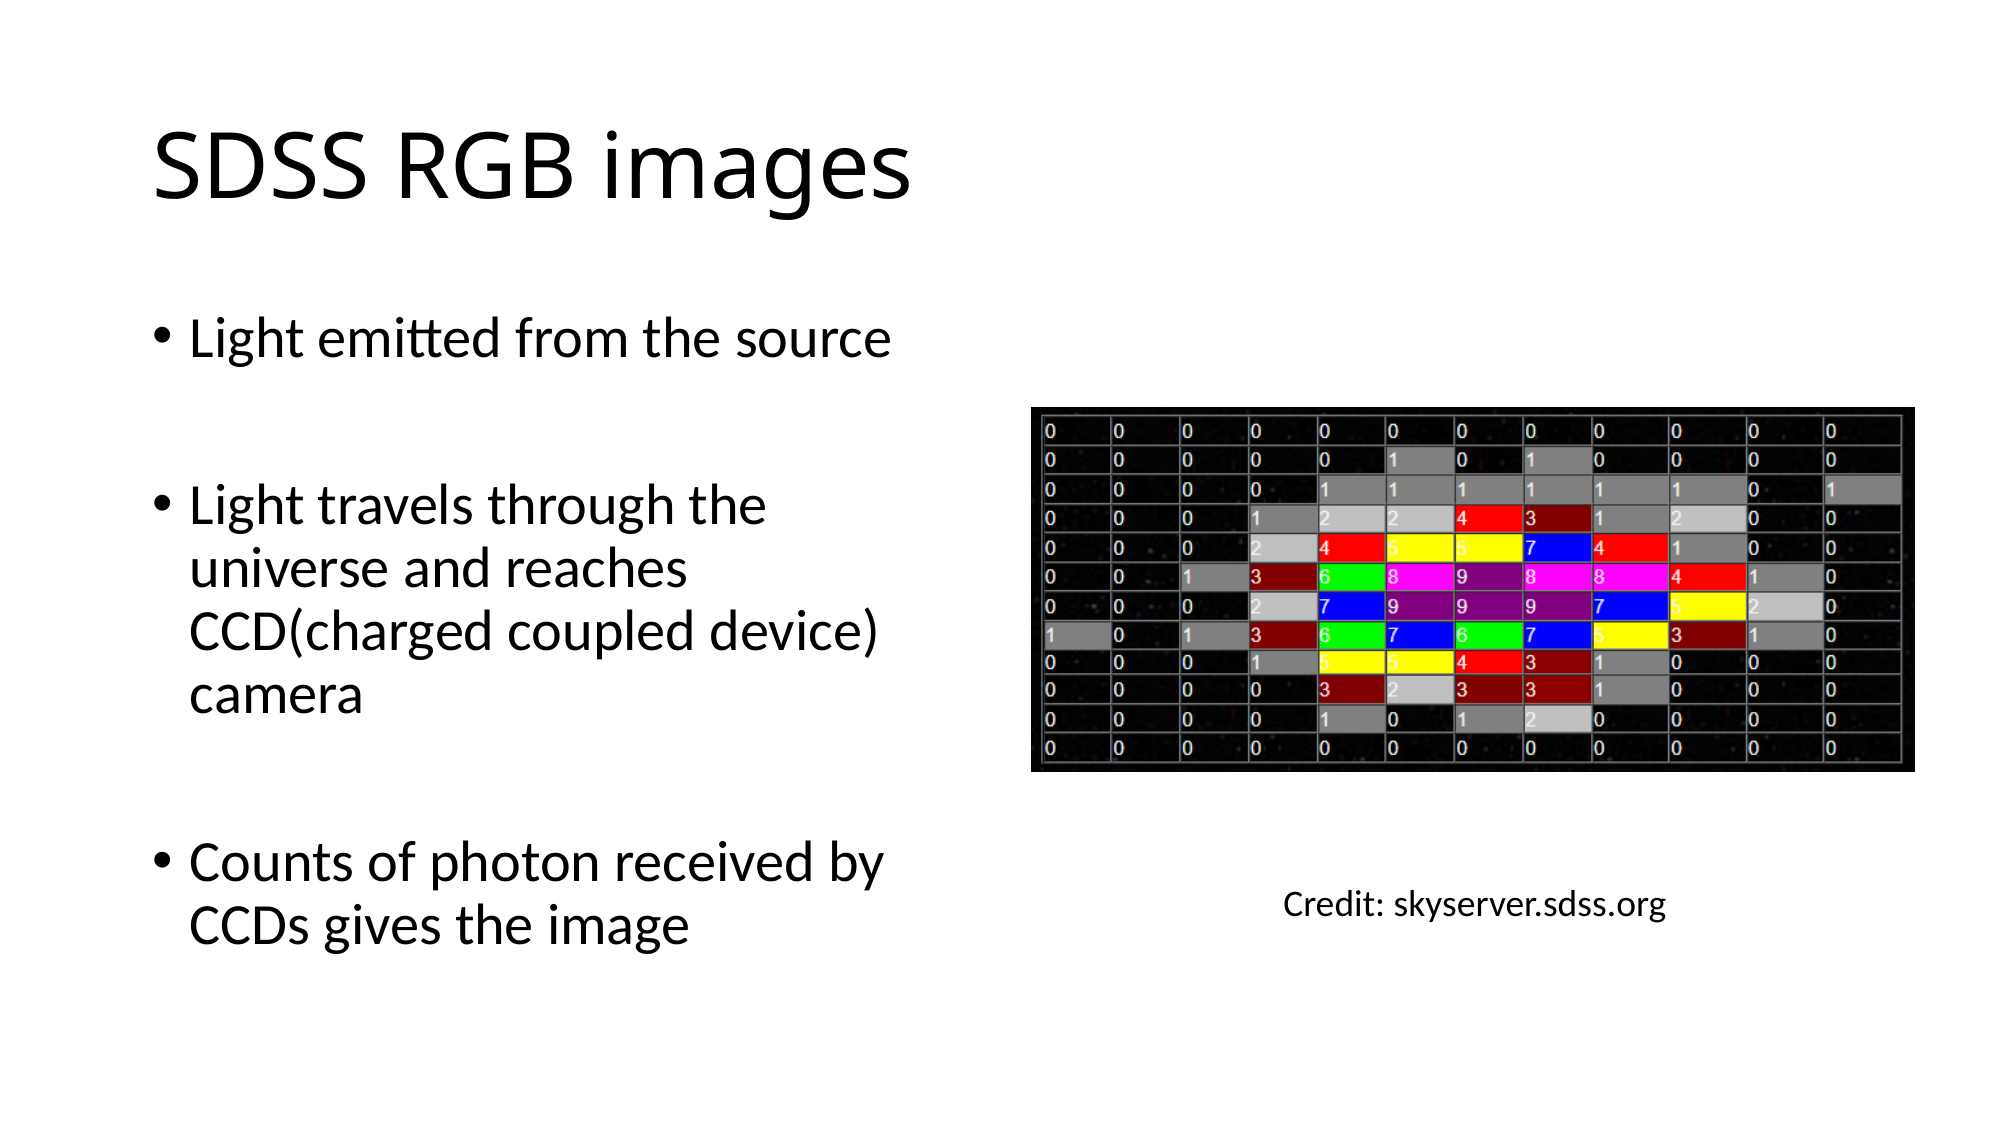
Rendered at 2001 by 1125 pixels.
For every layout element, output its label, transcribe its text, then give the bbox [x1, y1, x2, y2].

list Light emitted from the source Light travels through the universe and reaches CCD(charged coupled device) camera Counts of photon received by CCDs gives the image [137, 299, 950, 1014]
title SDSS RGB images [137, 59, 1863, 278]
picture [1031, 407, 1915, 772]
text_box Credit: skyserver.sdss.org [1268, 871, 1705, 932]
